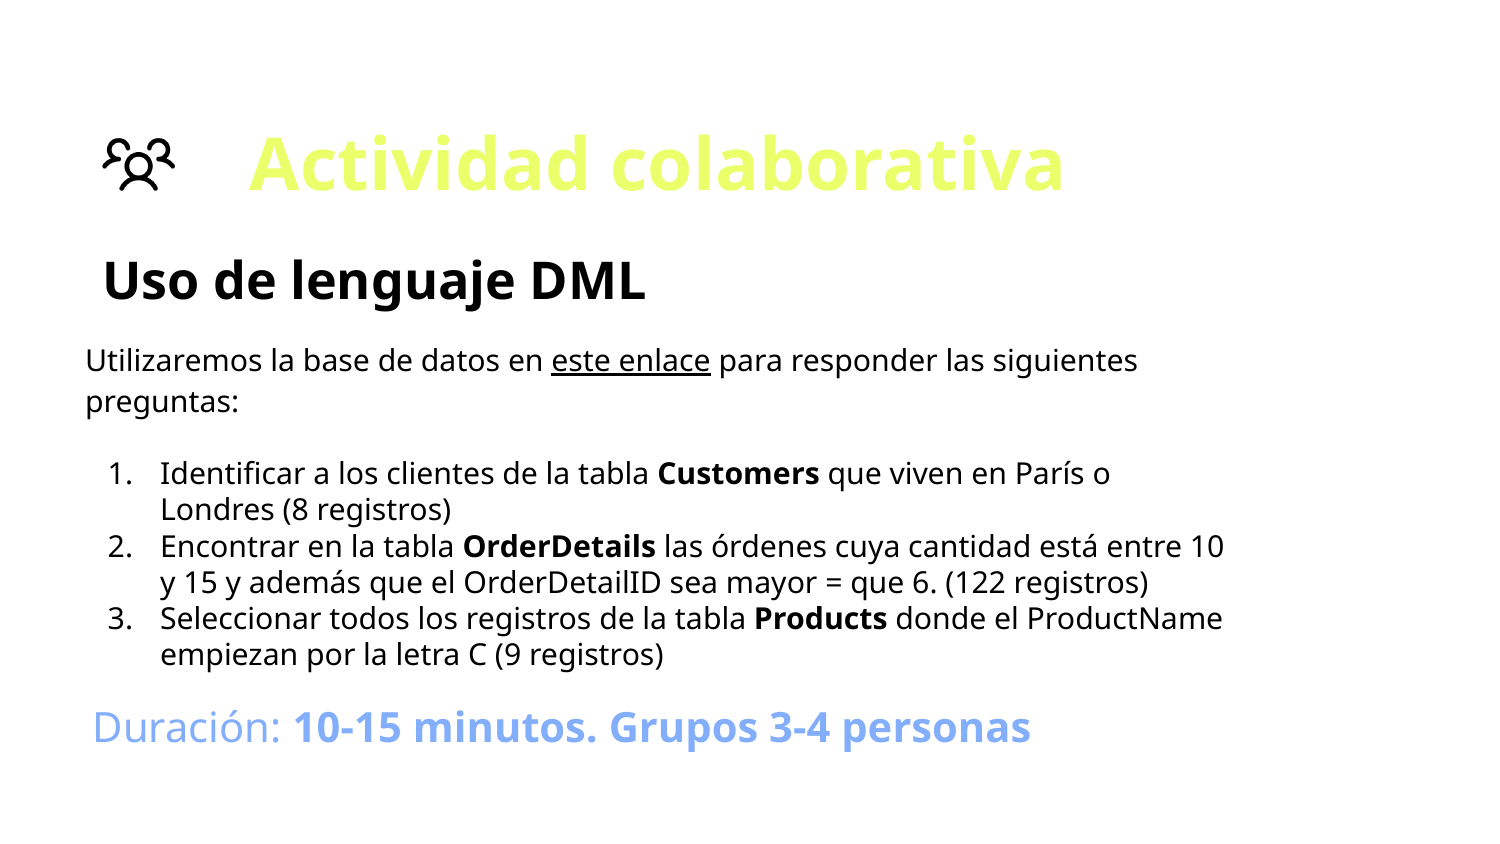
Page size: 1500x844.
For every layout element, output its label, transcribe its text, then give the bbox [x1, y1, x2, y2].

text_box Duración: 10-15 minutos. Grupos 3-4 personas [77, 685, 1254, 766]
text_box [77, 101, 200, 224]
text_box Uso de lenguaje DML [87, 232, 1264, 325]
text_box Actividad colaborativa [234, 112, 1411, 222]
text_box Utilizaremos la base de datos en este enlace para responder las siguientes preguntas: Identificar a los clientes de la tabla Customers que viven en París o Londres (8 registros) Encontrar en la tabla OrderDetails las órdenes cuya cantidad está entre 10 y 15 y además que el OrderDetailID sea mayor = que 6. (122 registros) Seleccionar todos los registros de la tabla Products donde el ProductName empiezan por la letra C (9 registros) [70, 325, 1247, 687]
